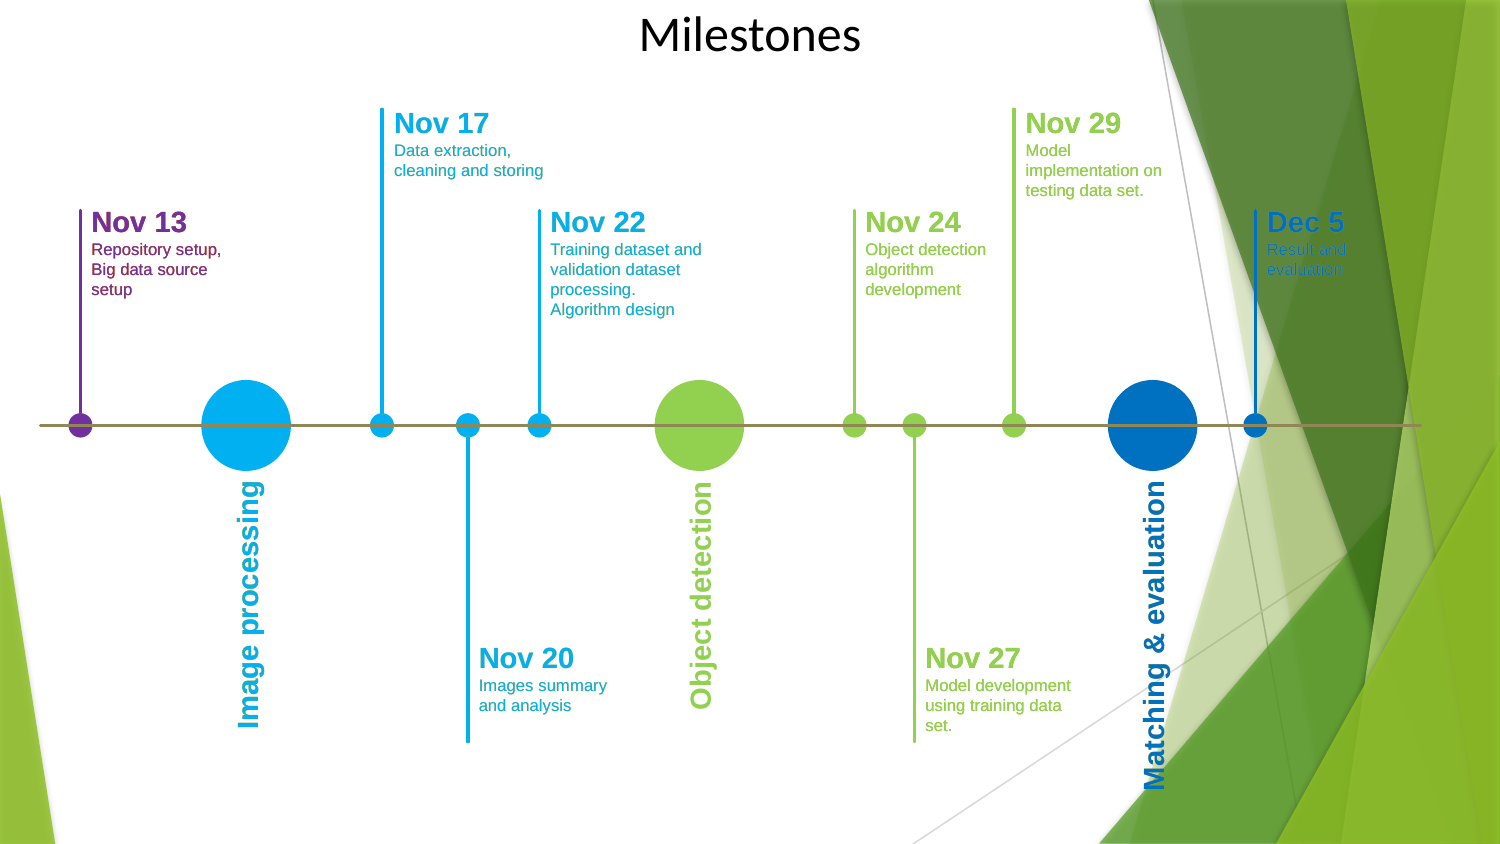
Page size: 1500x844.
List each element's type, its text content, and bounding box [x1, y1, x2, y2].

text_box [40, 103, 1428, 844]
text_box Milestones [228, 0, 1272, 67]
